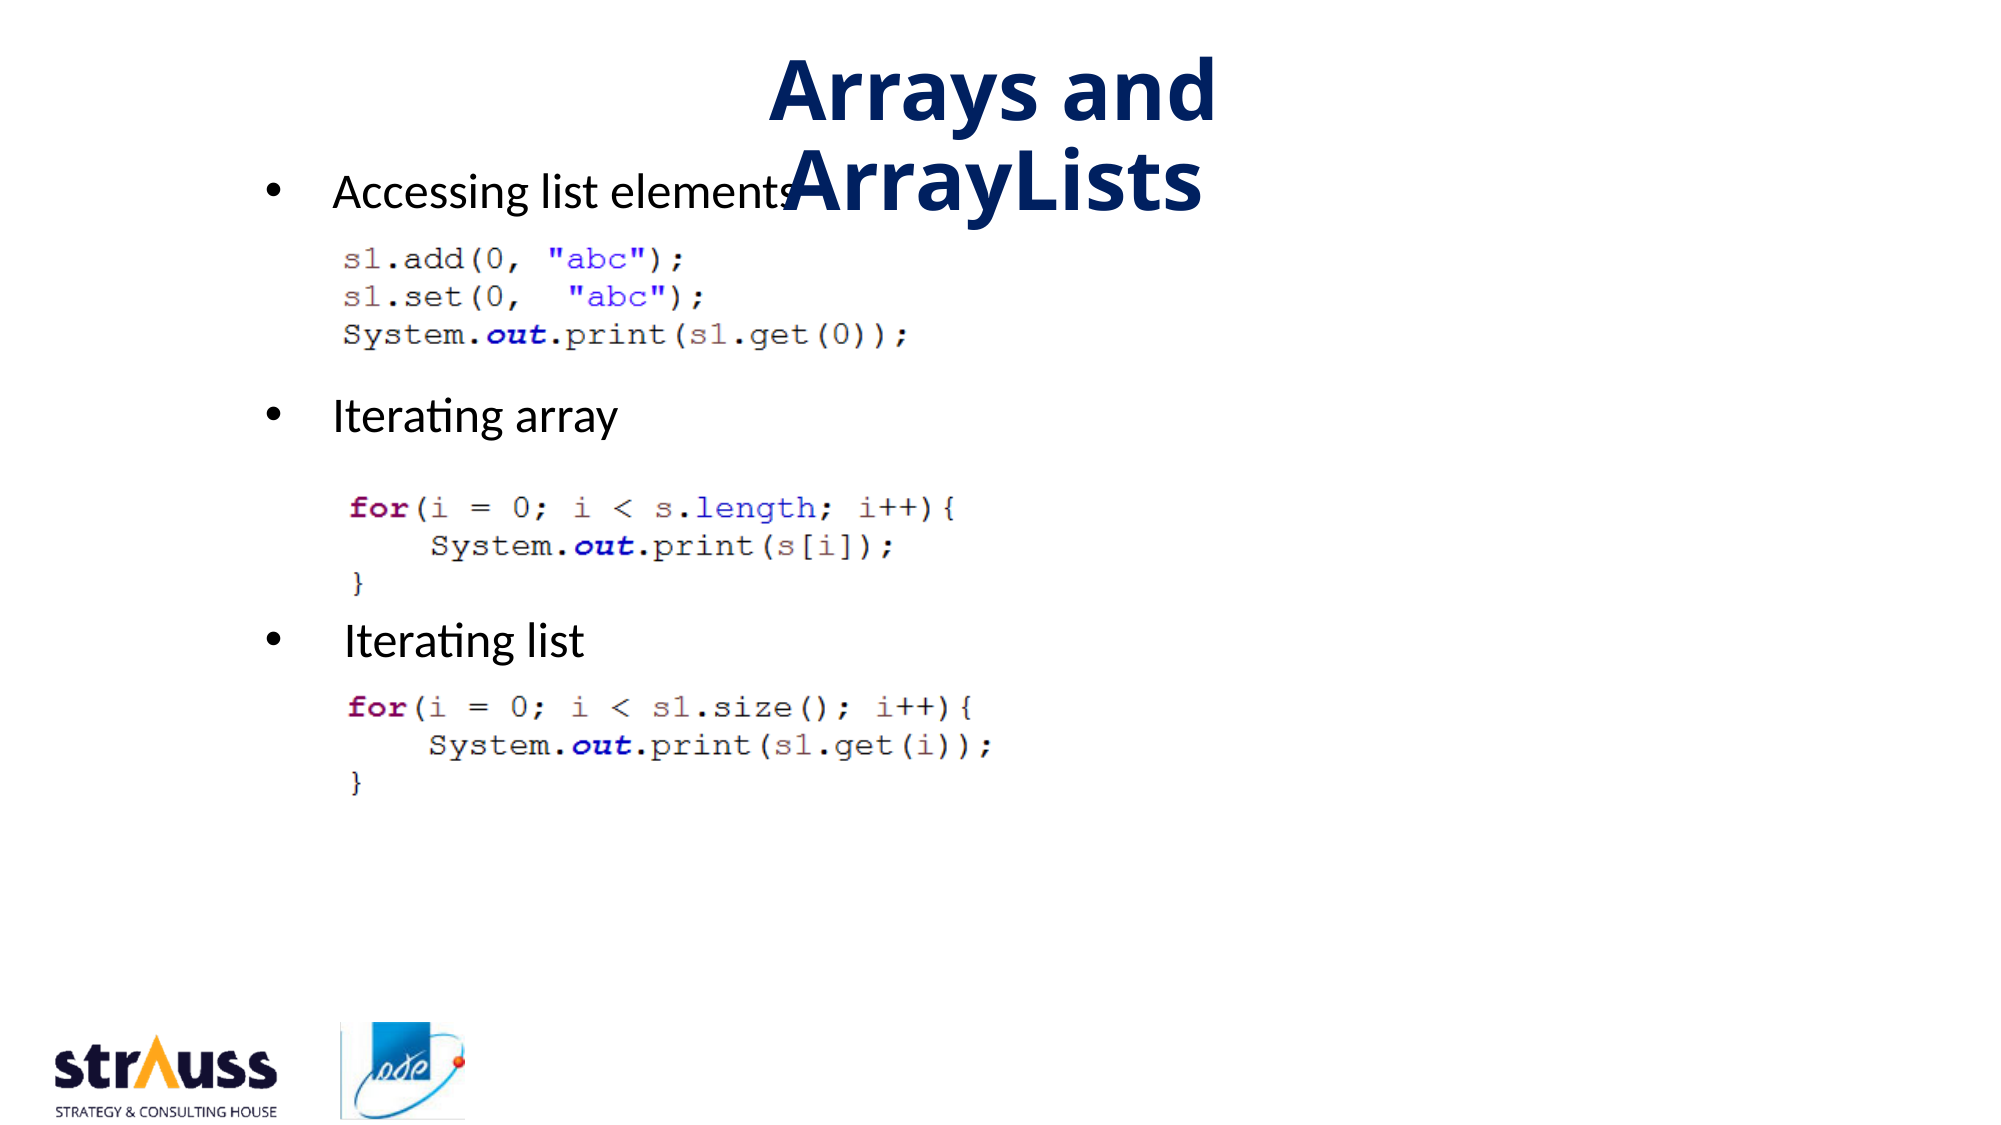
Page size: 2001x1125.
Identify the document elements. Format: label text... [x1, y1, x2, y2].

picture [46, 1026, 283, 1125]
picture [342, 690, 1000, 802]
picture [339, 1022, 465, 1122]
picture [339, 237, 911, 355]
text_box Arrays and ArrayLists [547, 41, 1442, 236]
picture [339, 486, 961, 604]
subtitle Accessing list elements Iterating array Iterating list [249, 157, 1750, 1000]
